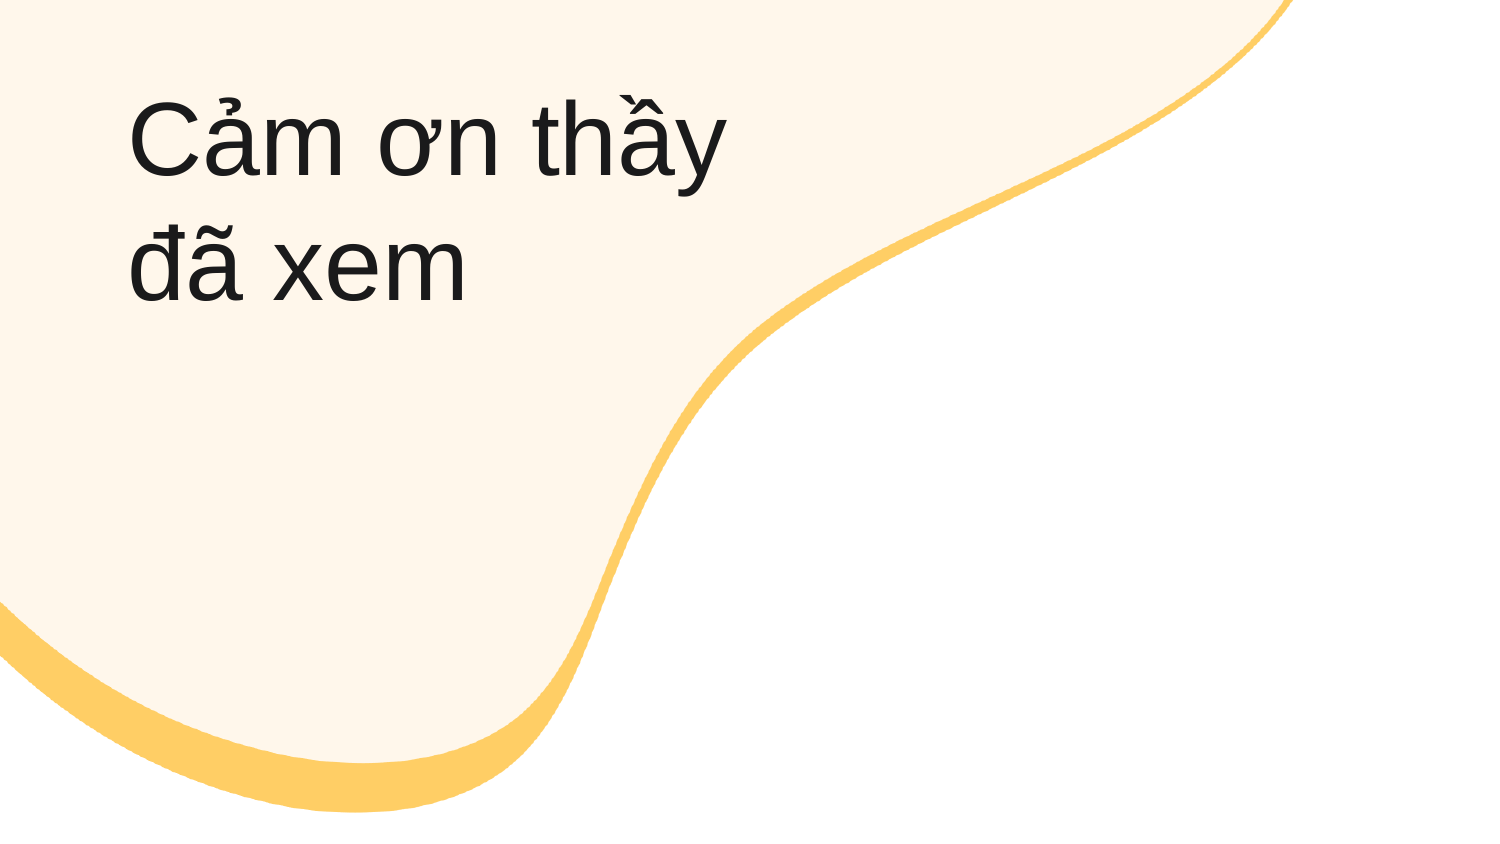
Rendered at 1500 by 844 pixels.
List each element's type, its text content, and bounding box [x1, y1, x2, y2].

title Cảm ơn thầy đã xem [112, 33, 751, 337]
picture [0, 0, 1500, 844]
